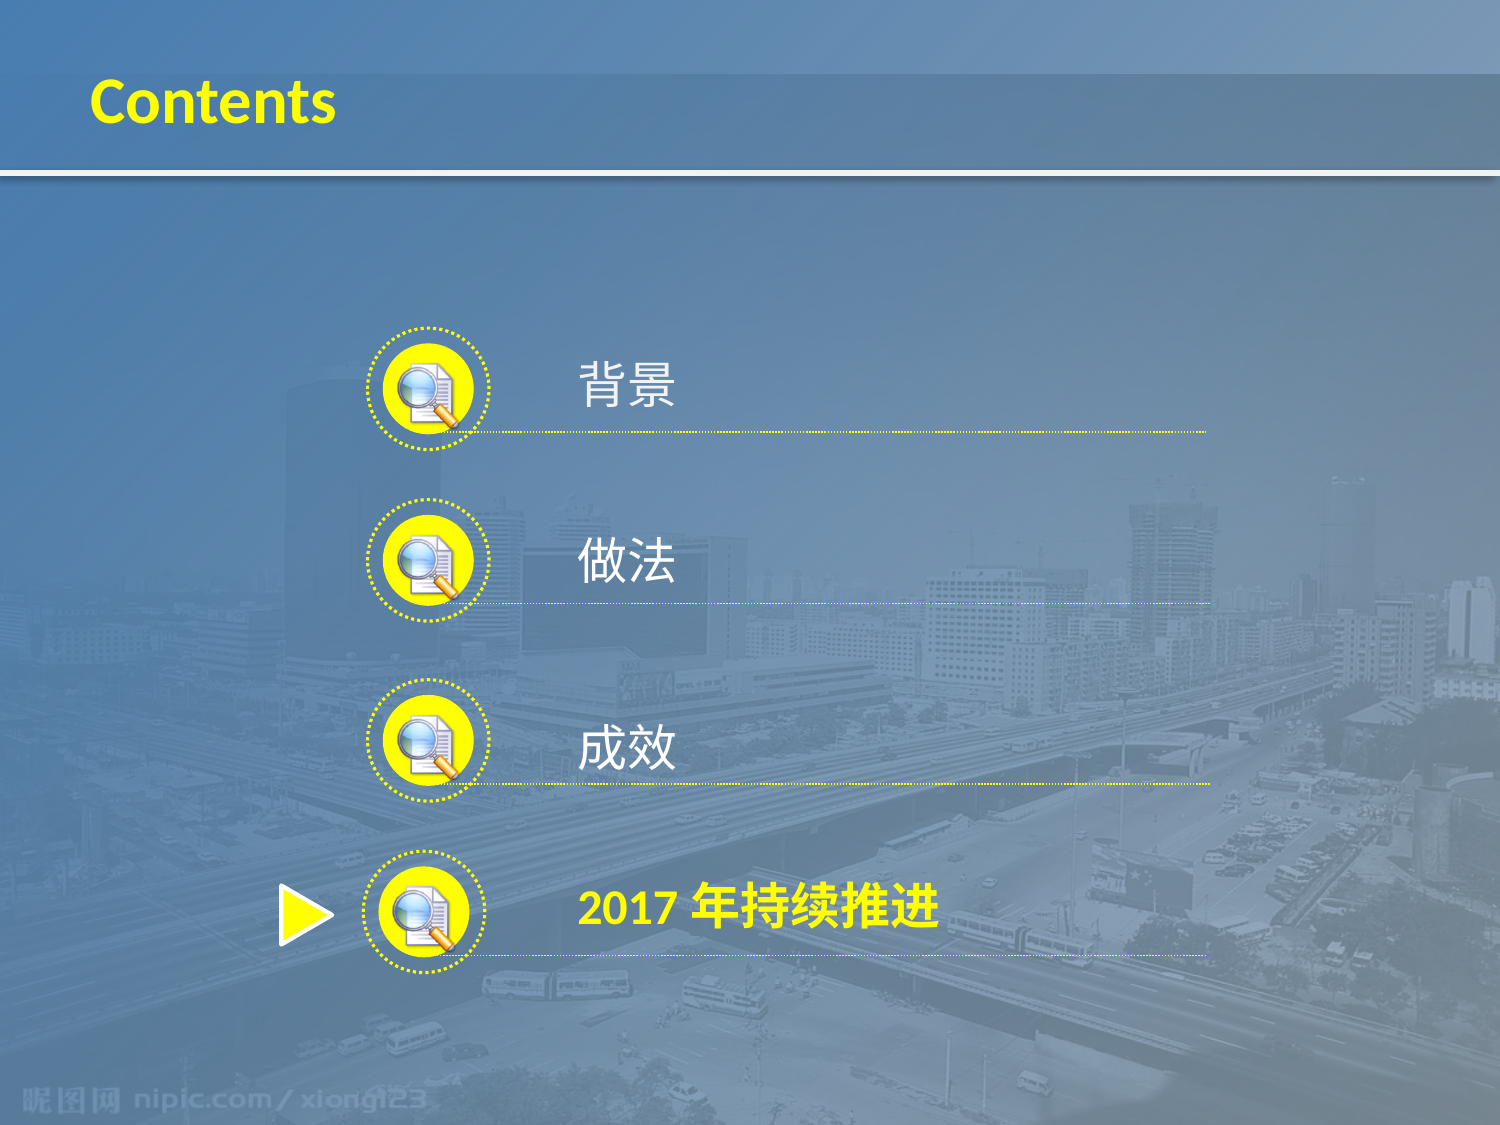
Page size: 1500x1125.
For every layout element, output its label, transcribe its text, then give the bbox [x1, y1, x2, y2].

text_box 成效 [562, 709, 1024, 782]
text_box [279, 883, 335, 947]
text_box 背景 [562, 346, 1024, 421]
title Contents [75, 45, 1425, 149]
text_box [367, 499, 490, 622]
text_box 2017年持续推进 [562, 867, 1024, 942]
text_box 做法 [562, 521, 1024, 597]
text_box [363, 850, 485, 973]
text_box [367, 327, 490, 450]
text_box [367, 679, 490, 802]
